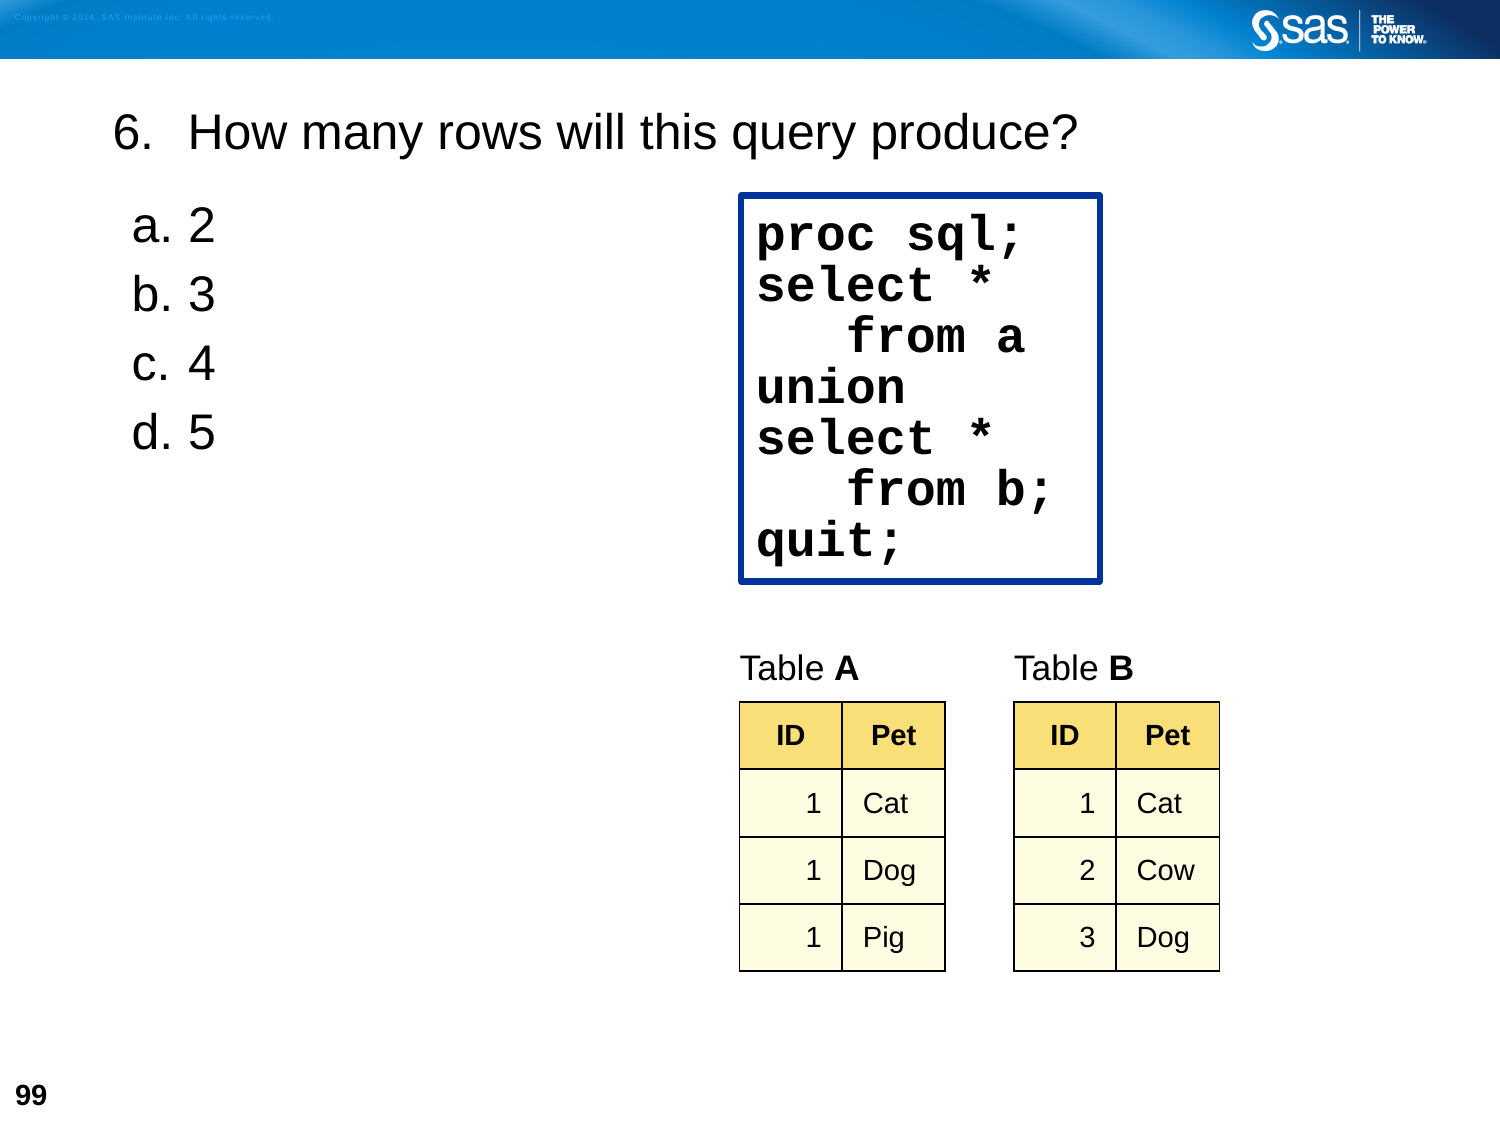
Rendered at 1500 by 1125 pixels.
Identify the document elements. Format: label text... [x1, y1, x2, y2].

table_header Table A [739, 635, 945, 701]
table_cell Cow [1117, 838, 1219, 903]
table_cell ID [740, 703, 841, 768]
text_box proc sql; select * from a union select * from b; quit; [741, 195, 1100, 582]
table_cell Dog [1117, 905, 1219, 970]
table_cell 2 [1015, 838, 1115, 903]
table_cell Pet [1117, 703, 1219, 768]
table_cell 3 [1015, 905, 1115, 970]
table_cell 1 [1015, 770, 1115, 836]
list How many rows will this query produce? 2 3 4 5 [112, 99, 1400, 800]
table_cell 1 [740, 905, 841, 970]
table_cell Dog [843, 838, 944, 903]
table_cell Cat [843, 770, 944, 836]
table_cell 1 [740, 770, 841, 836]
table_cell 1 [740, 838, 841, 903]
picture [0, 0, 1500, 59]
table_cell Cat [1117, 770, 1219, 836]
table_header Table B [1014, 635, 1220, 701]
table_cell ID [1015, 703, 1115, 768]
table_cell Pig [843, 905, 944, 970]
table_cell Pet [843, 703, 944, 768]
